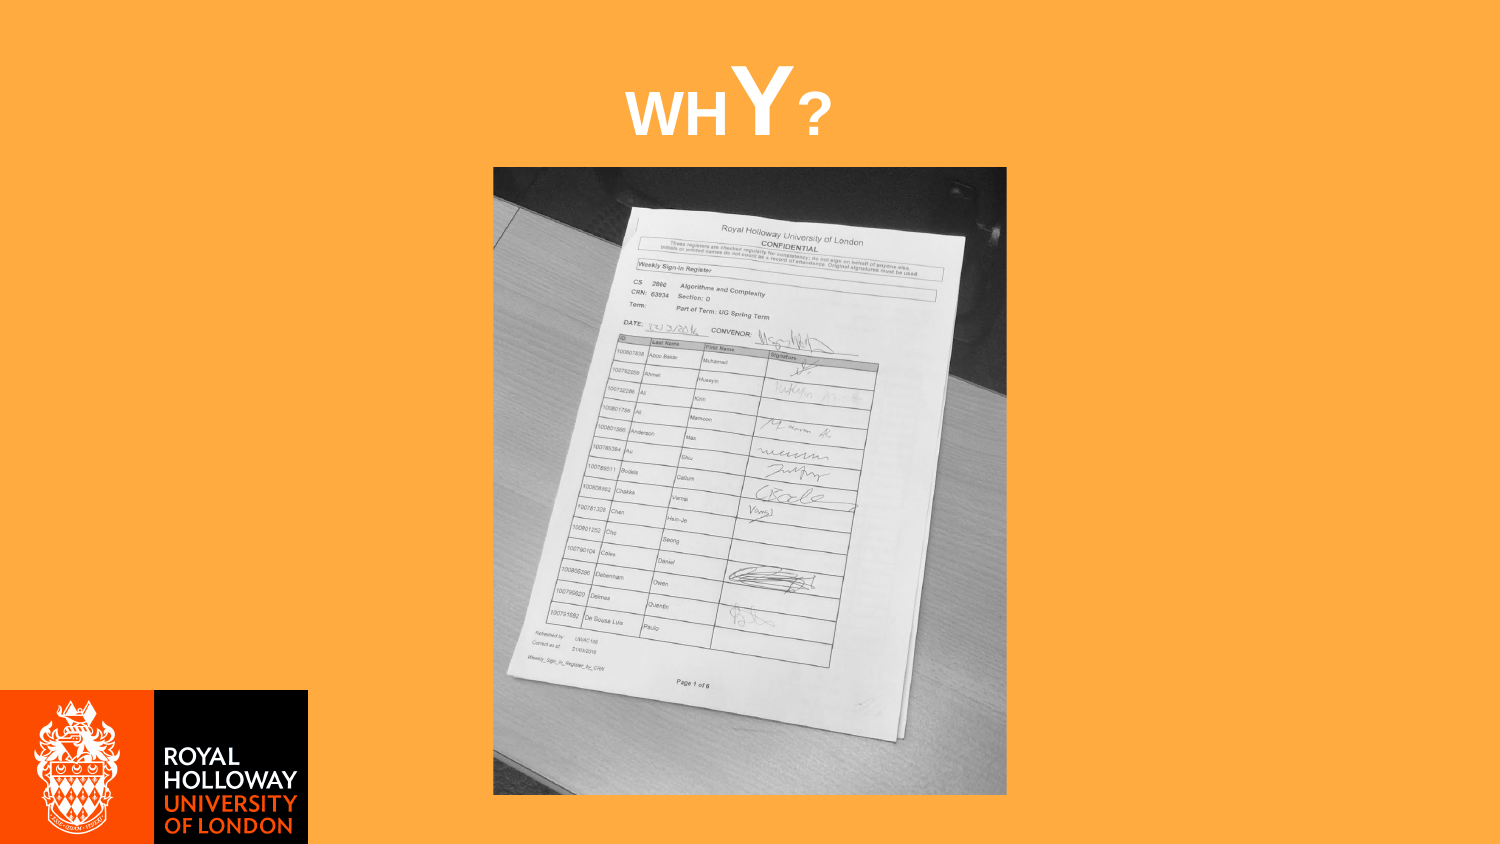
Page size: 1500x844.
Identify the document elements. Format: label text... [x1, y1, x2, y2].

picture [492, 167, 1007, 795]
picture [0, 690, 308, 844]
text_box WHY? [610, 20, 1169, 86]
